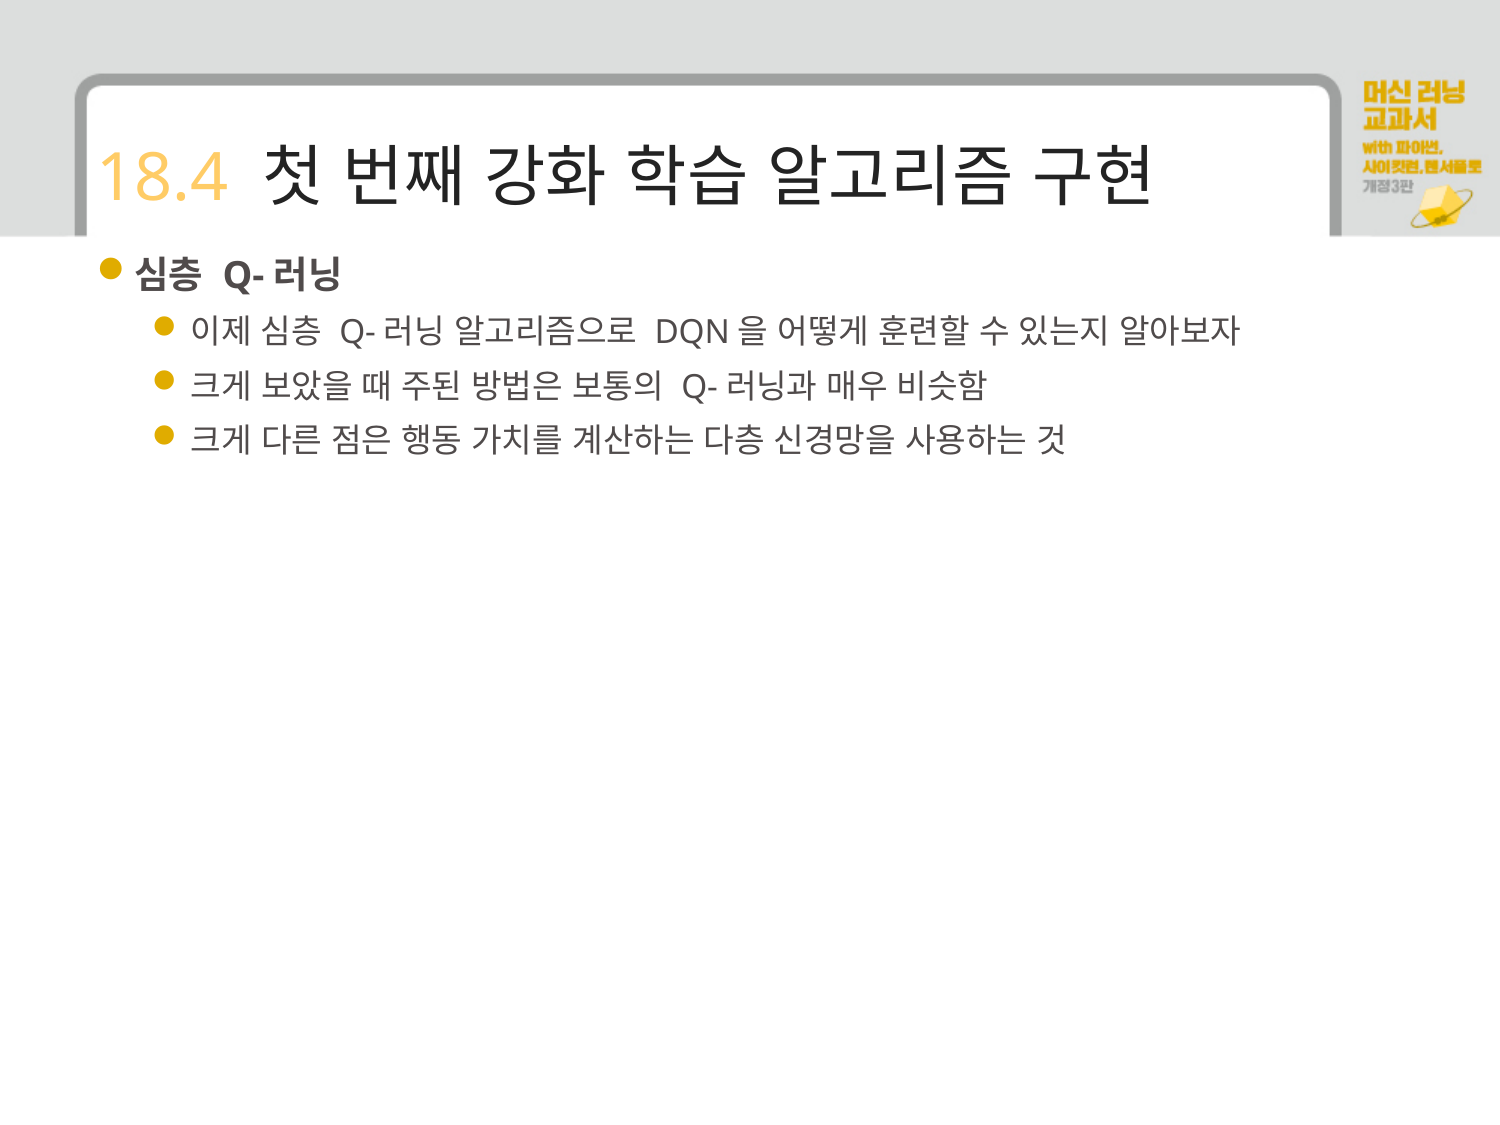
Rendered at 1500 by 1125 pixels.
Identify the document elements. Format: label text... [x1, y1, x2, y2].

picture [0, 0, 1500, 1125]
list 심층 Q-러닝 이제 심층 Q-러닝 알고리즘으로 DQN을 어떻게 훈련할 수 있는지 알아보자 크게 보았을 때 주된 방법은 보통의 Q-러닝과 매우 비슷함 크게 다른 점은 행동 가치를 계산하는 다층 신경망을 사용하는 것 [81, 239, 1440, 1054]
title 18.4 첫 번째 강화 학습 알고리즘 구현 [81, 90, 1412, 222]
